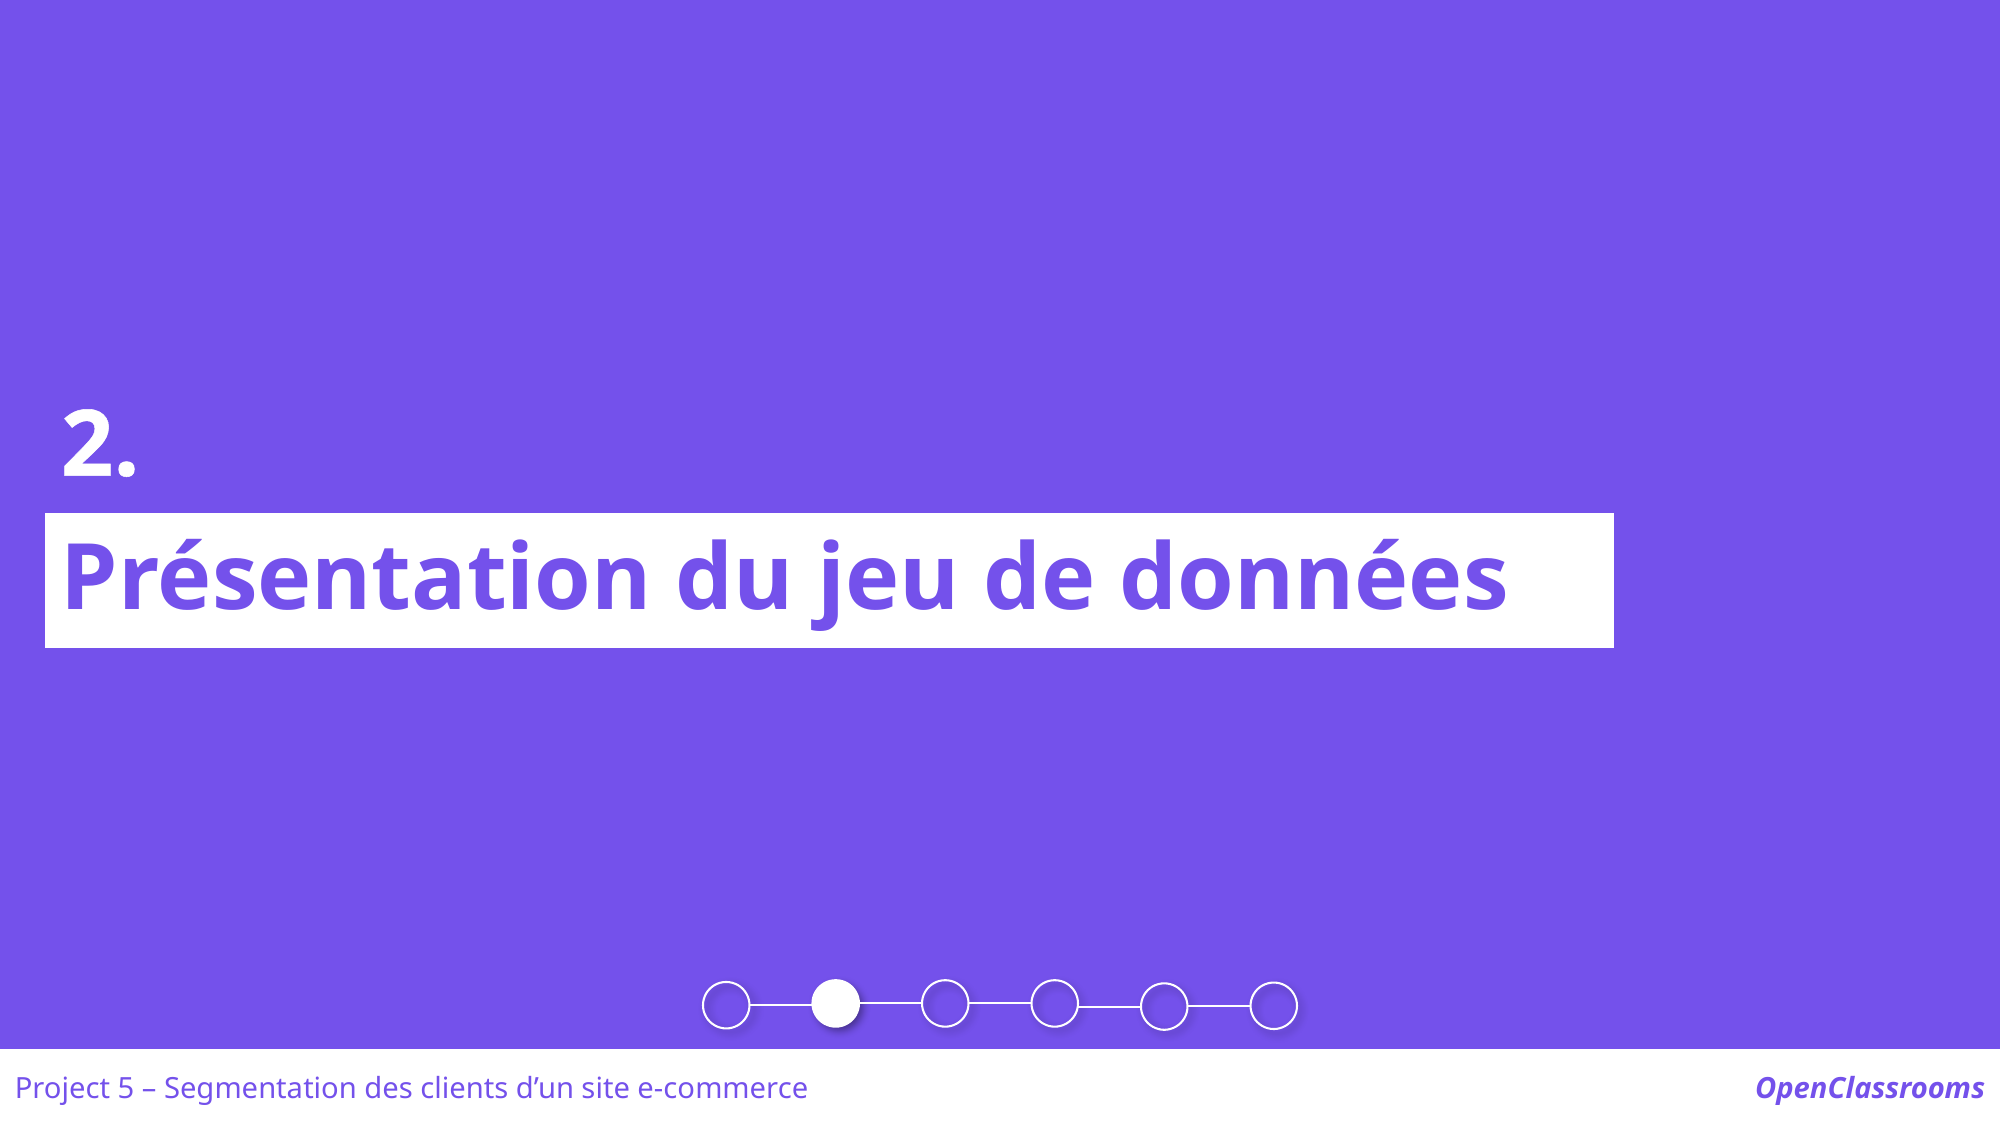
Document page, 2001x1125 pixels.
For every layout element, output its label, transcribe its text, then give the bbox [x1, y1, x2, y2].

text_box 2. [45, 378, 1186, 513]
text_box [811, 979, 860, 1028]
text_box [0, 1049, 2000, 1125]
text_box Présentation du jeu de données [45, 513, 1614, 648]
text_box [1030, 979, 1080, 1028]
text_box [1249, 981, 1299, 1031]
text_box [701, 980, 751, 1030]
text_box [1140, 982, 1189, 1031]
text_box OpenClassrooms [1729, 1062, 2000, 1112]
text_box [921, 979, 970, 1028]
text_box Project 5 – Segmentation des clients d’un site e-commerce [0, 1062, 1000, 1112]
